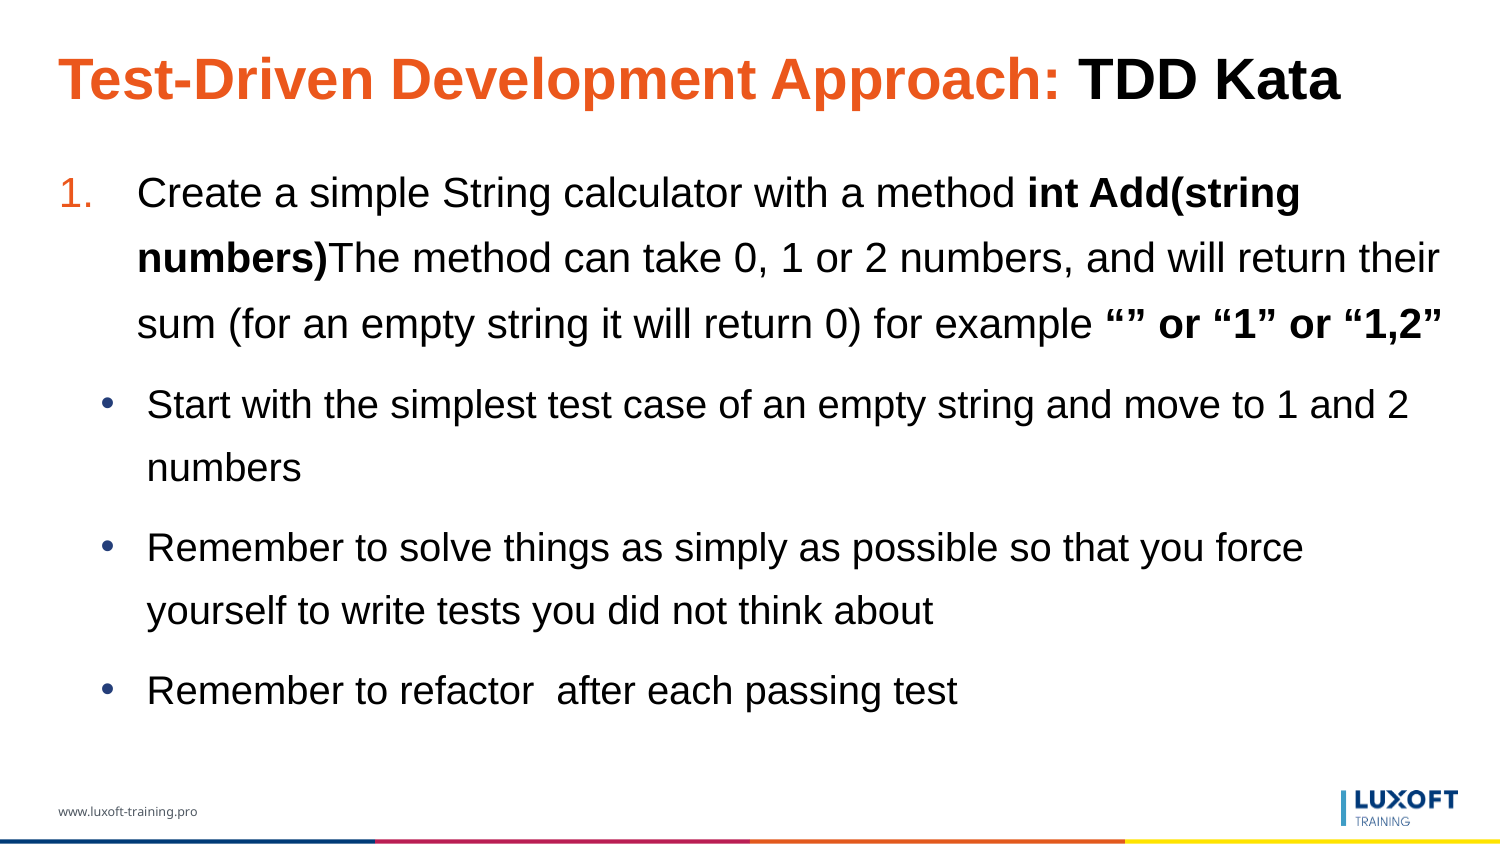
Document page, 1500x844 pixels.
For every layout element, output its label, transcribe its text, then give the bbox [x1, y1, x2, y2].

list Create a simple String calculator with a method int Add(string numbers)The method can take 0, 1 or 2 numbers, and will return their sum (for an empty string it will return 0) for example “” or “1” or “1,2” Start with the simplest test case of an empty string and move to 1 and 2 numbers Remember to solve things as simply as possible so that you force yourself to write tests you did not think about Remember to refactor after each passing test [47, 144, 1458, 761]
title Test-Driven Development Approach: TDD Kata [47, 44, 1457, 107]
picture [1341, 790, 1458, 826]
